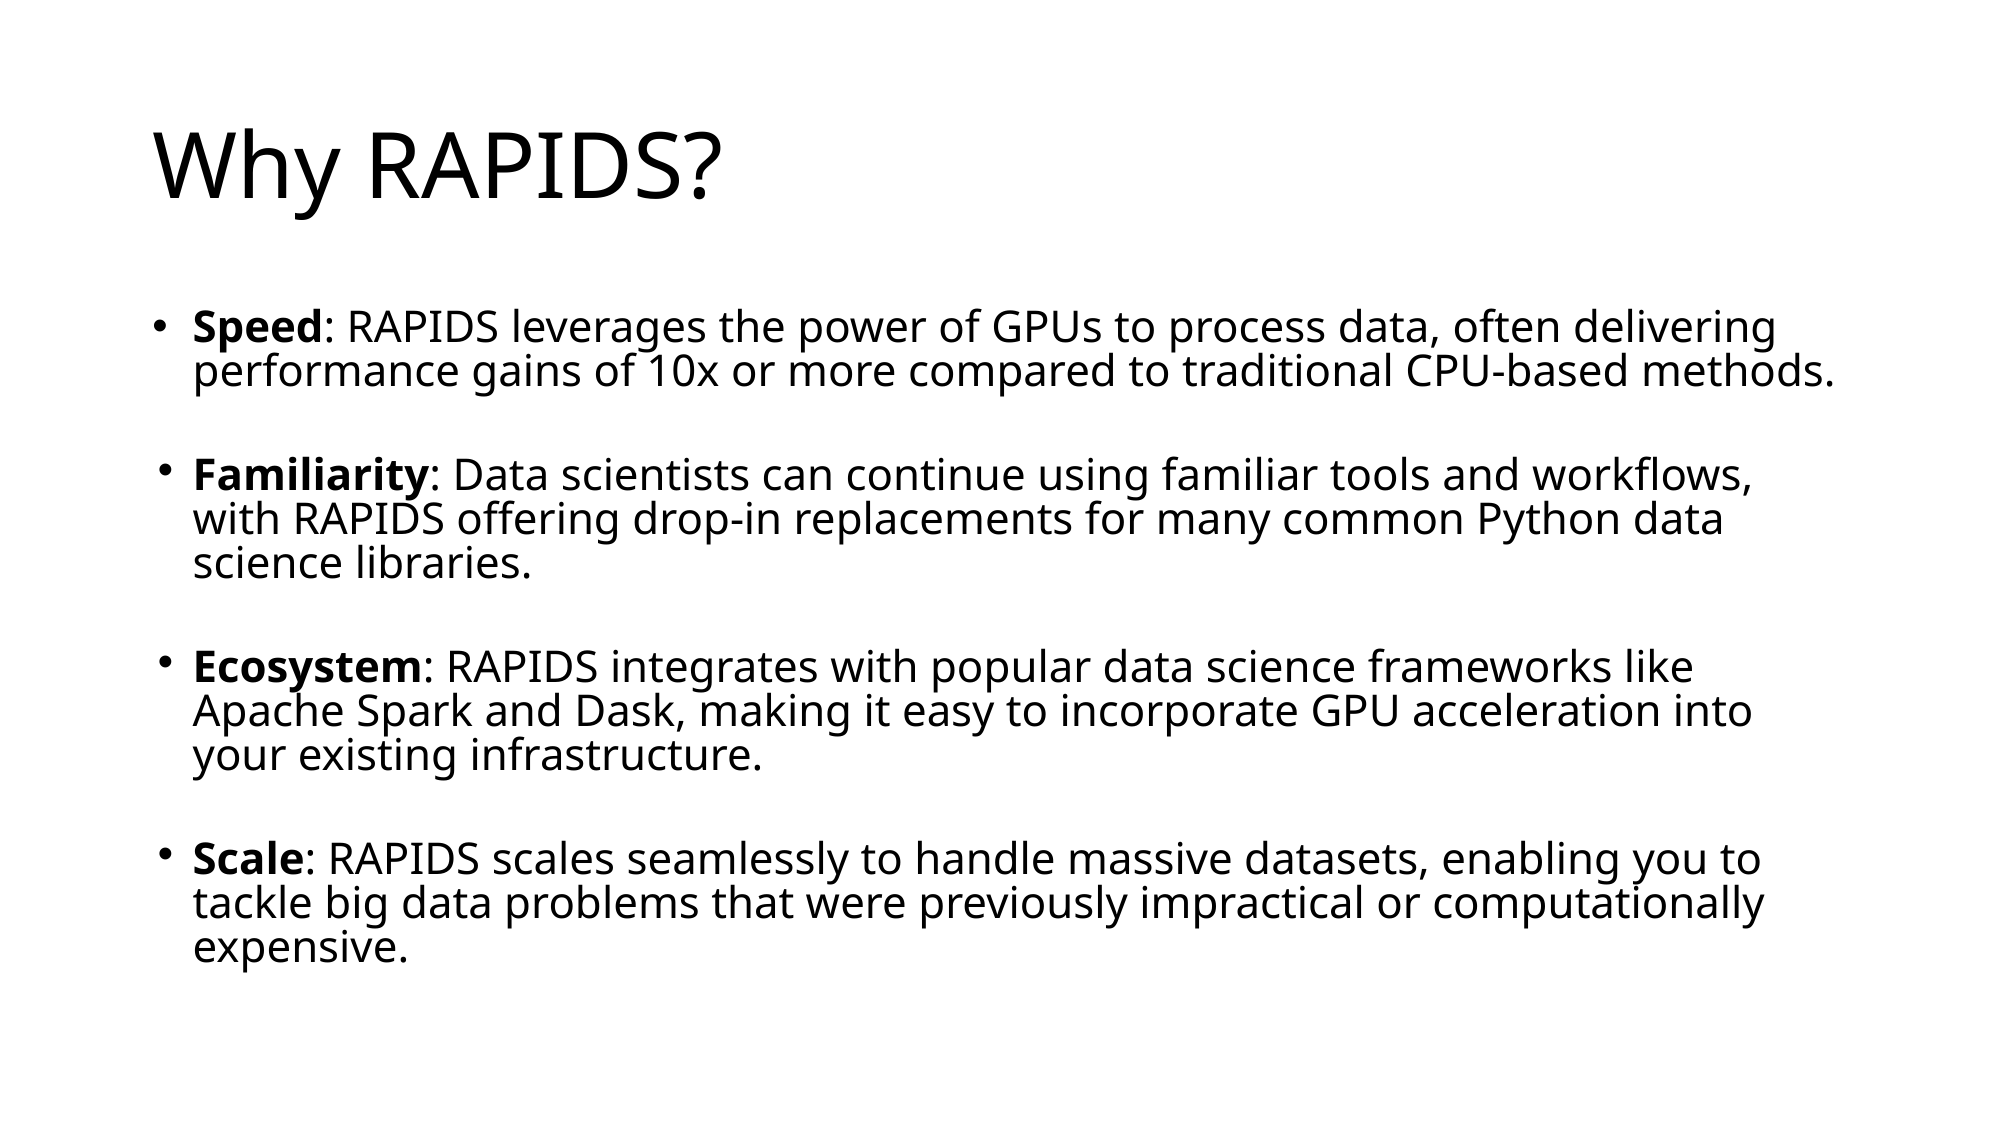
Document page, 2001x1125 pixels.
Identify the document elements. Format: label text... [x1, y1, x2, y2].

list Speed: RAPIDS leverages the power of GPUs to process data, often delivering performance gains of 10x or more compared to traditional CPU-based methods. Familiarity: Data scientists can continue using familiar tools and workflows, with RAPIDS offering drop-in replacements for many common Python data science libraries. Ecosystem: RAPIDS integrates with popular data science frameworks like Apache Spark and Dask, making it easy to incorporate GPU acceleration into your existing infrastructure. Scale: RAPIDS scales seamlessly to handle massive datasets, enabling you to tackle big data problems that were previously impractical or computationally expensive. [137, 299, 1863, 1014]
title Why RAPIDS? [137, 59, 1863, 278]
